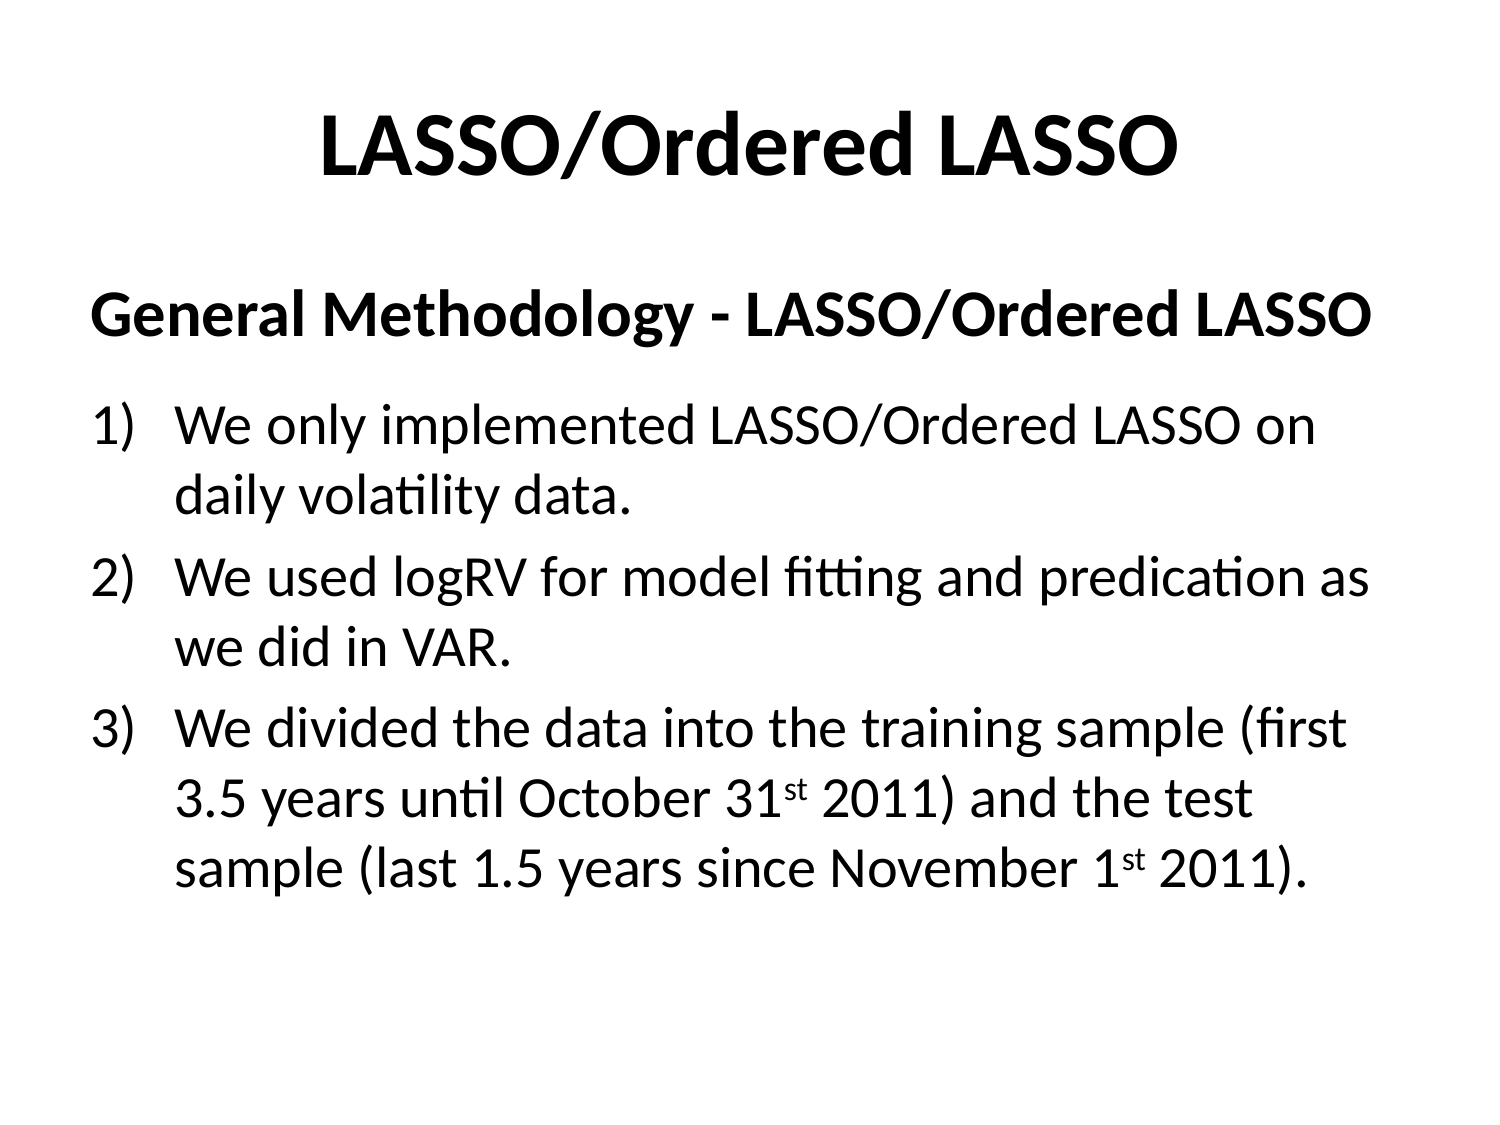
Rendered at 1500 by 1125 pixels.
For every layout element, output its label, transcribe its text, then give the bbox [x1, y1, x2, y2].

list General Methodology - LASSO/Ordered LASSO We only implemented LASSO/Ordered LASSO on daily volatility data. We used logRV for model fitting and predication as we did in VAR. We divided the data into the training sample (first 3.5 years until October 31st 2011) and the test sample (last 1.5 years since November 1st 2011). [75, 262, 1425, 1005]
title LASSO/Ordered LASSO [75, 45, 1425, 233]
